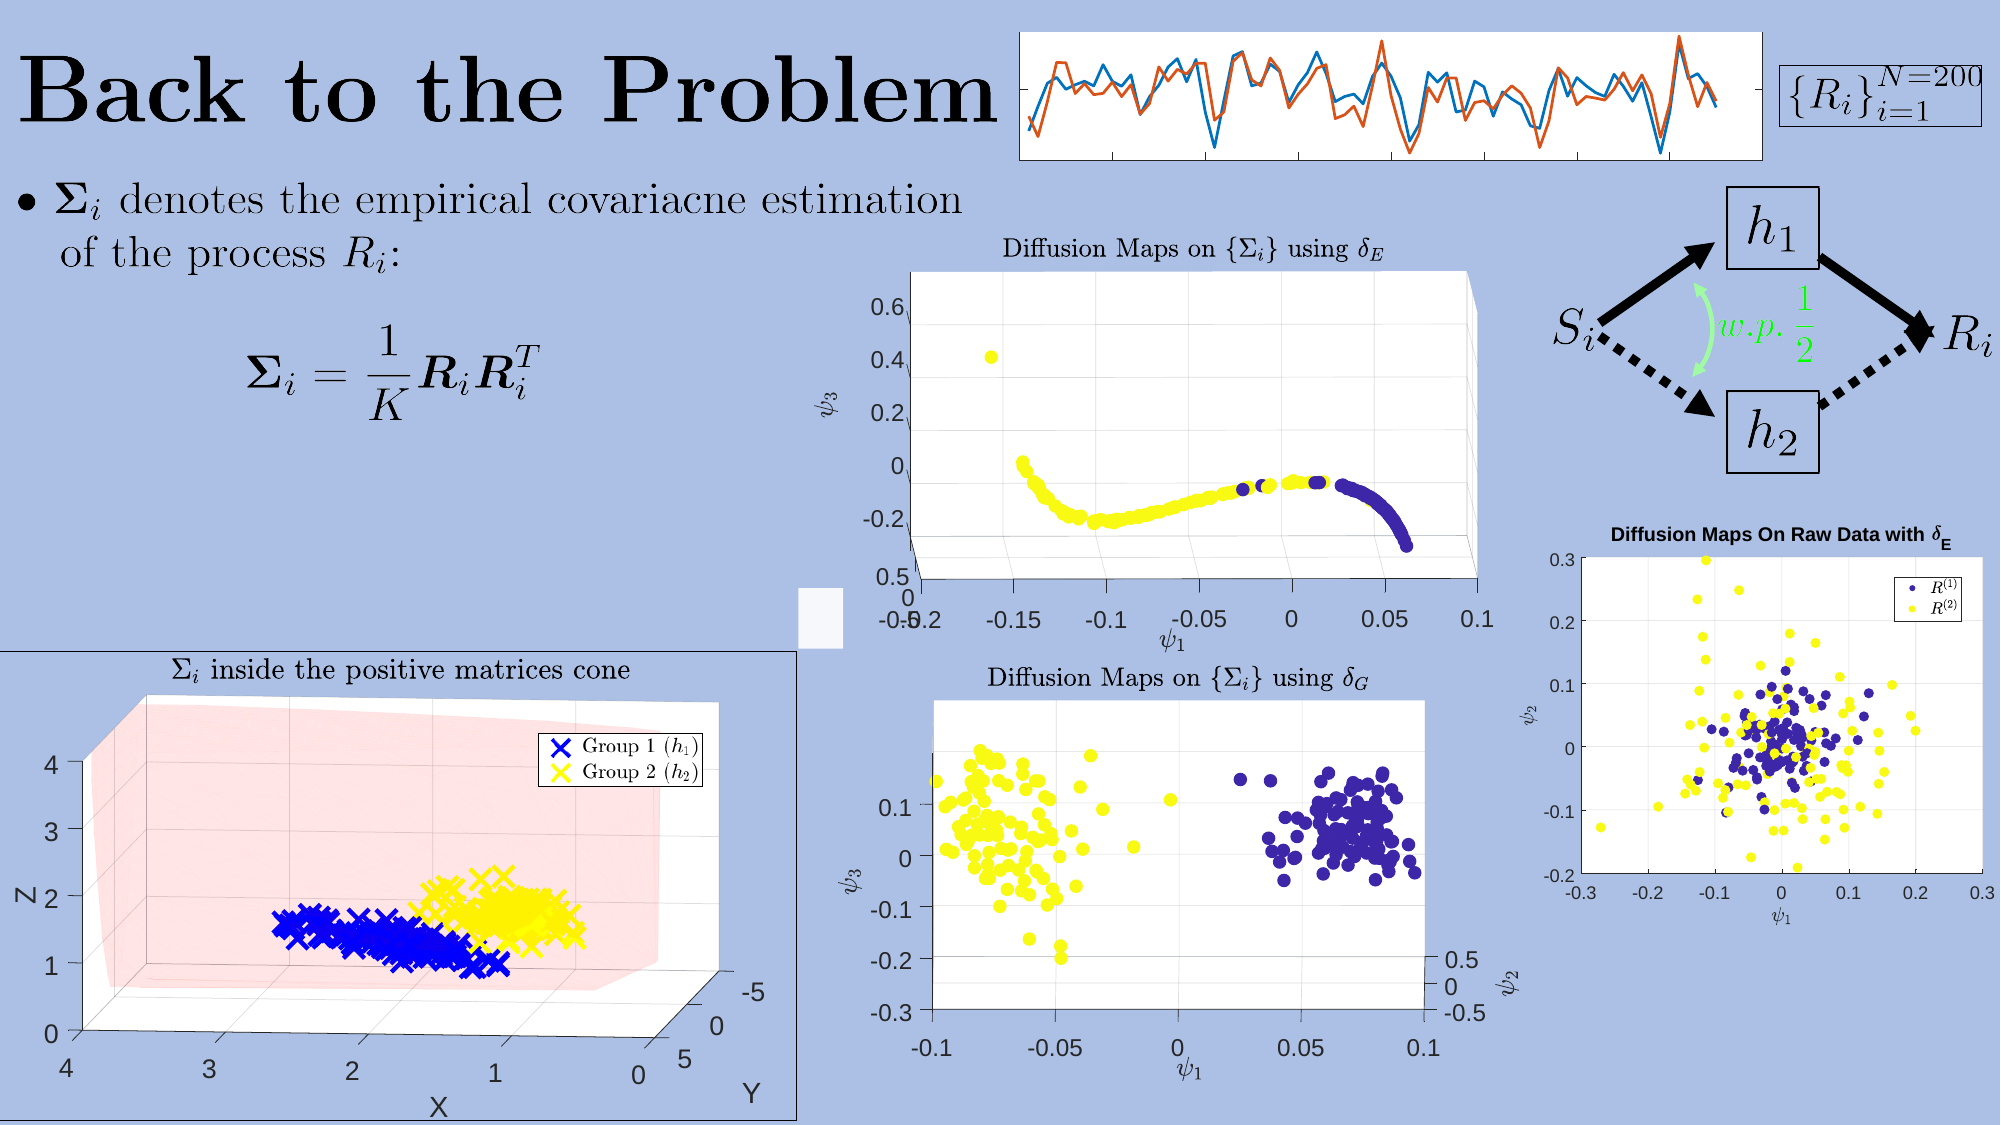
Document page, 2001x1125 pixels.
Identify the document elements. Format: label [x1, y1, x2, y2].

picture [18, 182, 1547, 657]
picture [833, 660, 1524, 1086]
text_box [1513, 517, 2000, 928]
picture [20, 55, 997, 122]
text_box [0, 650, 797, 1121]
text_box [1553, 186, 1992, 474]
picture [247, 324, 540, 420]
picture [1012, 31, 1764, 161]
picture [1779, 65, 1982, 127]
text_box [797, 587, 810, 650]
